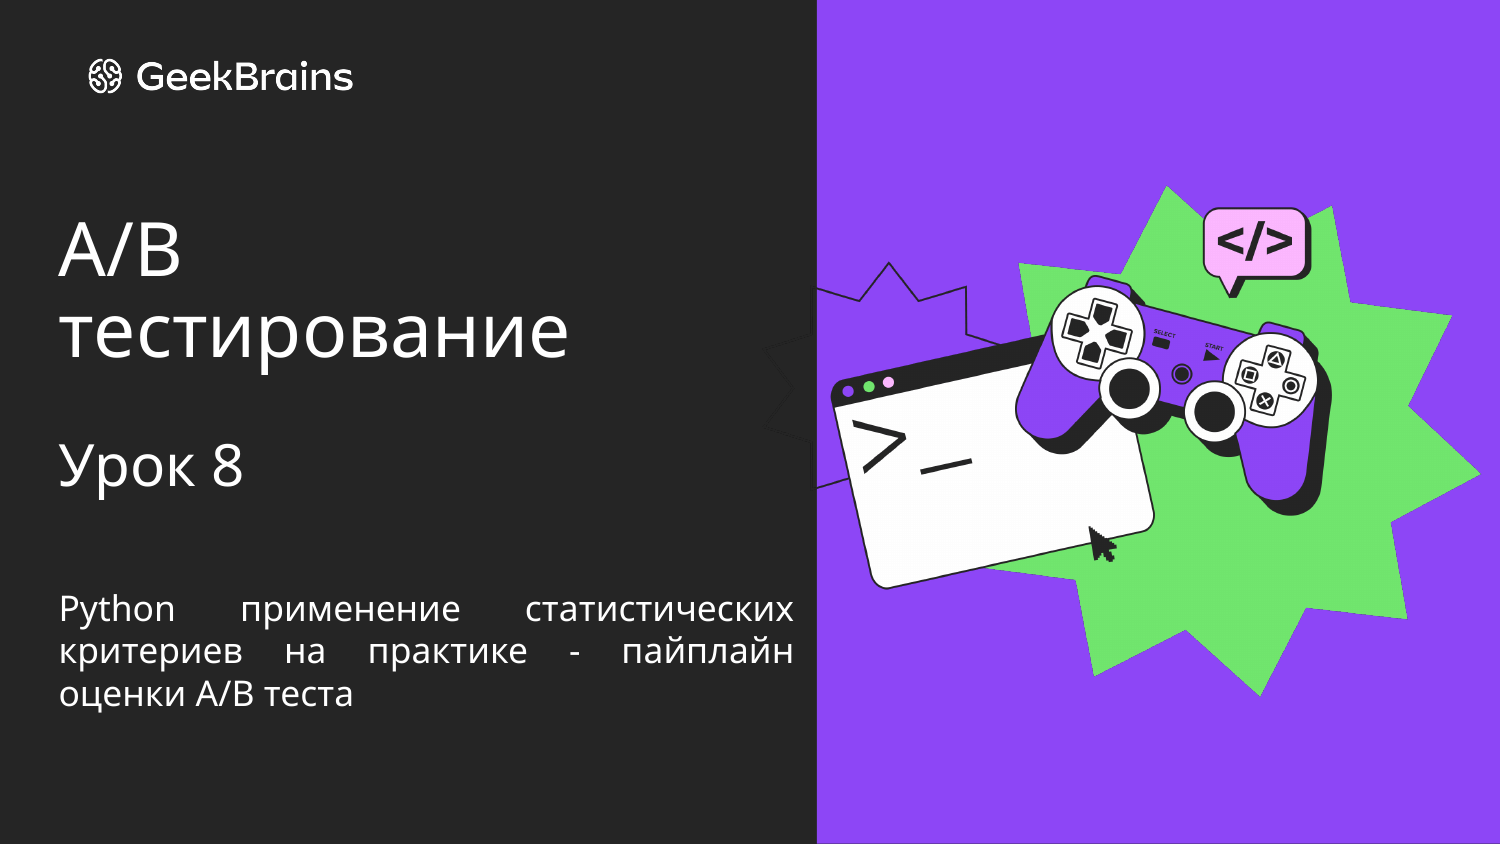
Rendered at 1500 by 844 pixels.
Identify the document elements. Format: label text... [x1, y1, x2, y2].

subtitle Урок 8 Python применение статистических критериев на практике - пайплайн оценки A/B теста [58, 413, 810, 844]
picture [762, 138, 1493, 744]
picture [88, 58, 353, 94]
title A/B тестирование [59, 200, 691, 374]
